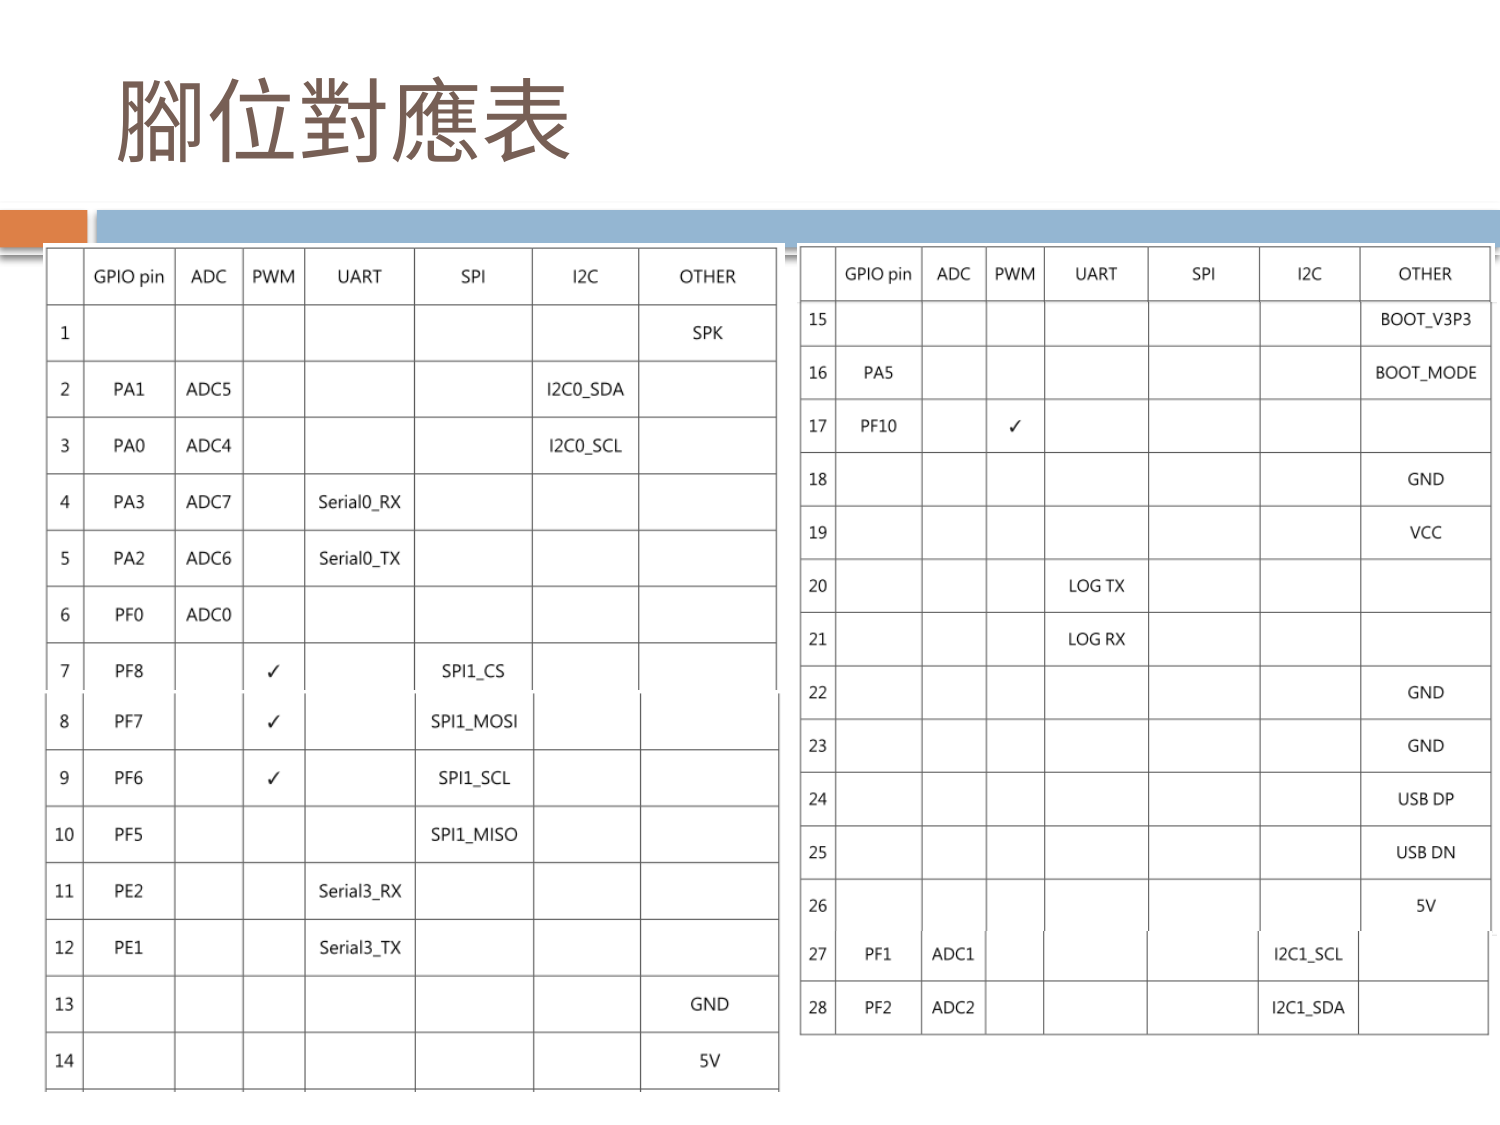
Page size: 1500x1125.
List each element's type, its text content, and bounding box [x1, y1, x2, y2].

picture [40, 243, 785, 1092]
picture [796, 243, 1497, 1043]
title 腳位對應表 [100, 37, 1438, 200]
